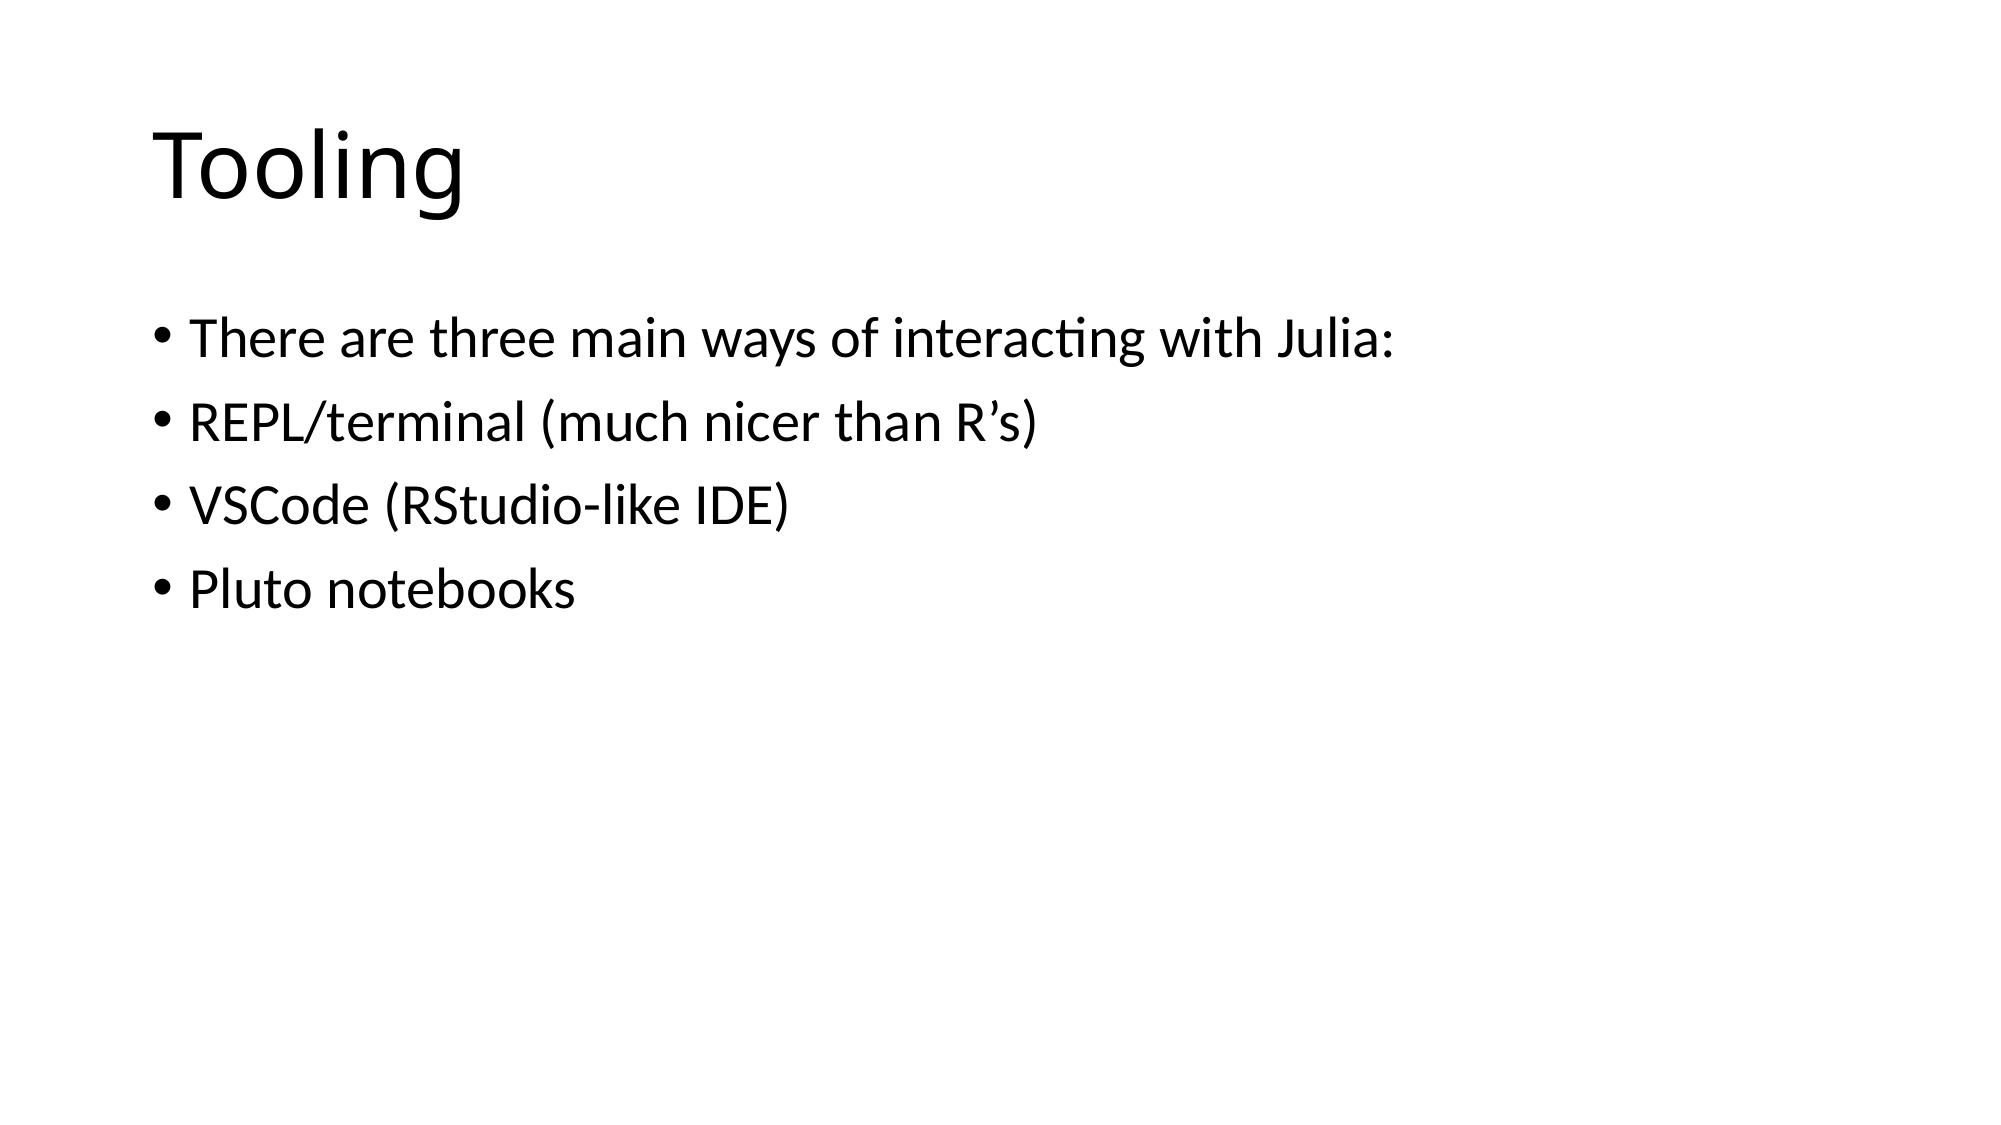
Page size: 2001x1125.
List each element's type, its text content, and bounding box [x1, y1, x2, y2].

title Tooling [137, 59, 1863, 278]
list There are three main ways of interacting with Julia: REPL/terminal (much nicer than R’s) VSCode (RStudio-like IDE) Pluto notebooks [137, 299, 1863, 1014]
